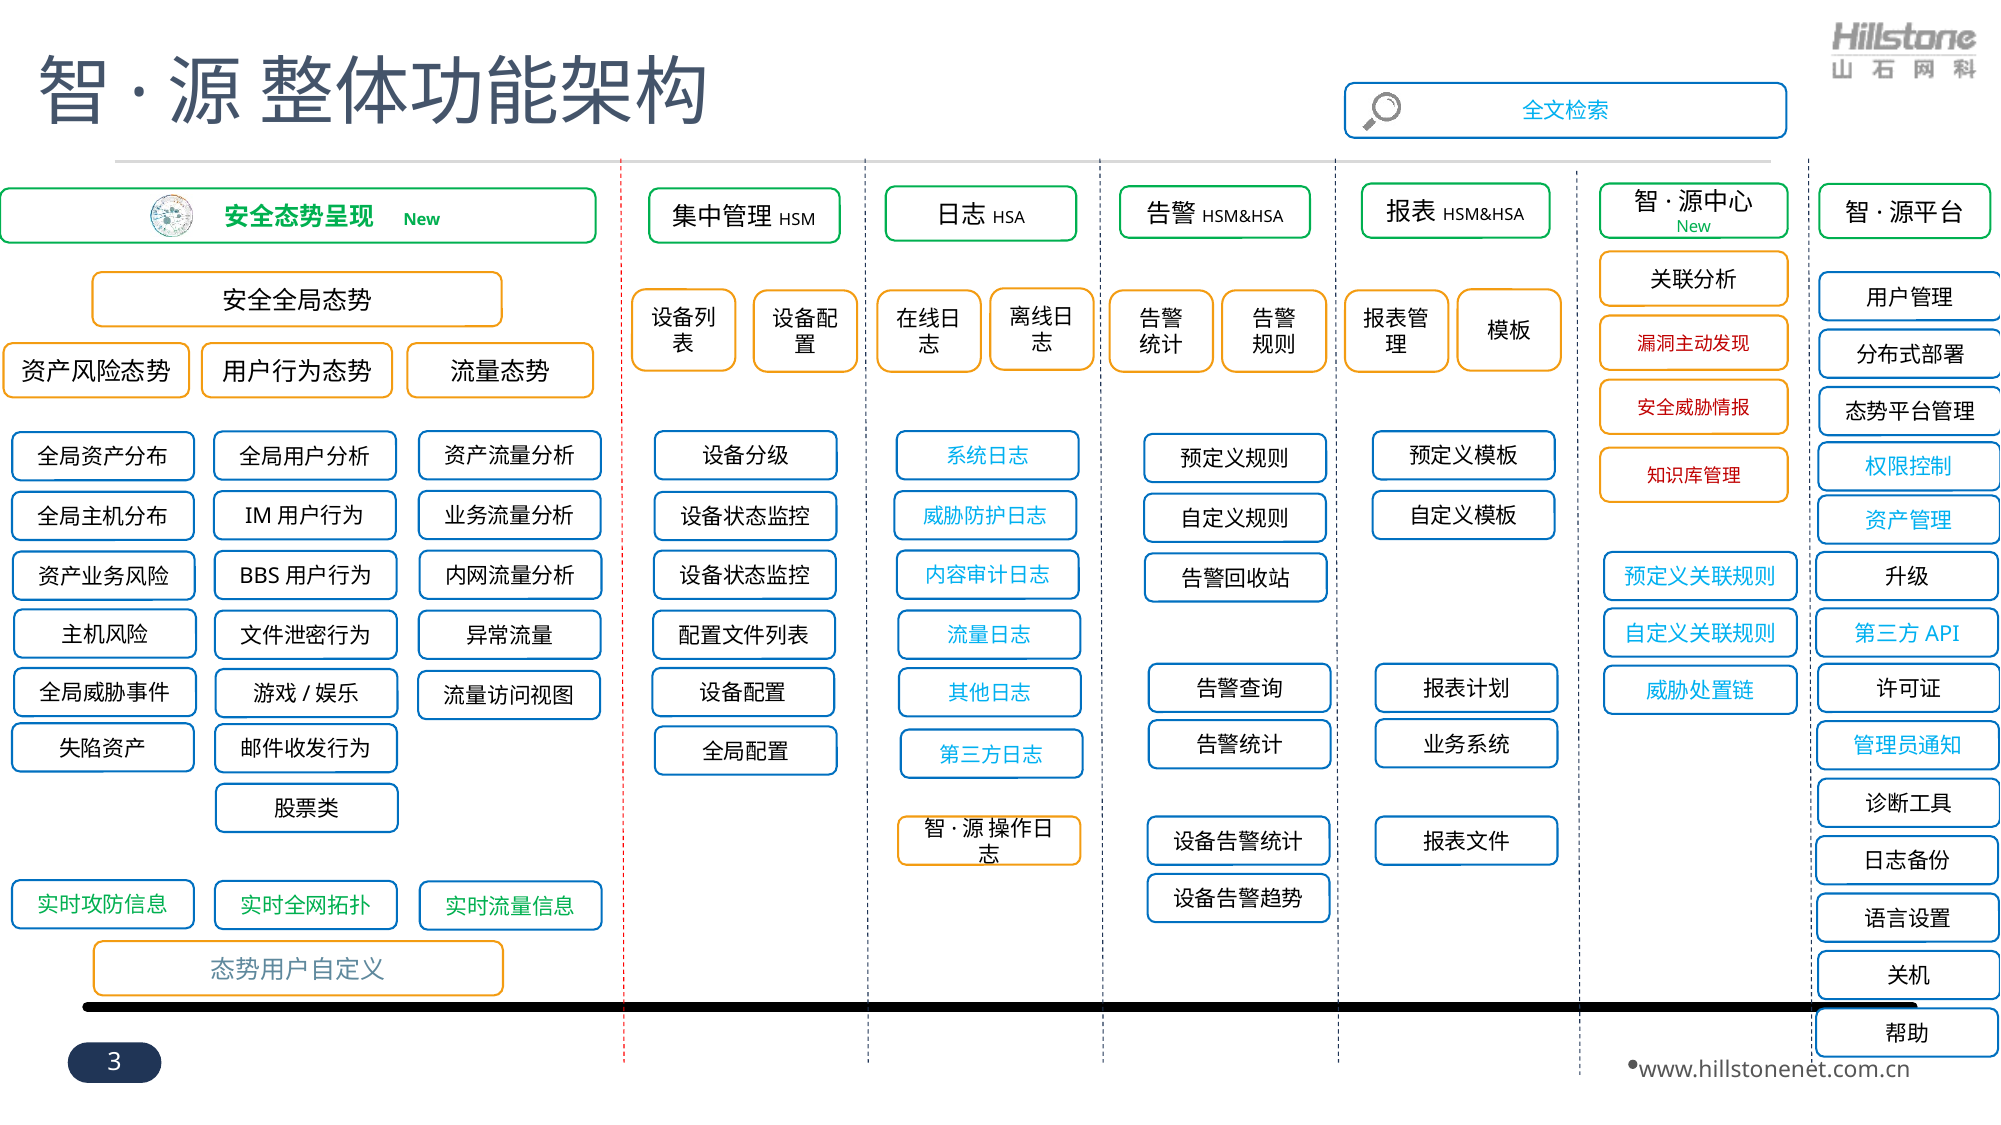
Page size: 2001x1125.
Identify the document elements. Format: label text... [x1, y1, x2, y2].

text_box 报表计划 [1374, 662, 1559, 714]
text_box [864, 158, 869, 1063]
text_box 日志备份 [1815, 835, 2000, 886]
text_box 业务流量分析 [417, 489, 602, 541]
text_box 流量日志 [897, 609, 1082, 660]
text_box 自定义模板 [1371, 489, 1556, 541]
text_box 流量态势 [406, 342, 595, 399]
text_box 安全威胁情报 [1599, 378, 1789, 435]
text_box 主机风险 [13, 608, 198, 659]
text_box 许可证 [1817, 662, 2000, 714]
text_box 全局用户分析 [213, 430, 398, 481]
text_box 集中管理HSM [648, 187, 841, 244]
text_box 设备列表 [630, 288, 737, 372]
text_box 设备配置 [651, 666, 836, 718]
text_box 威胁防护日志 [893, 490, 1078, 541]
text_box 资产业务风险 [11, 550, 196, 601]
text_box 全局主机分布 [10, 490, 195, 542]
text_box 设备状态监控 [652, 549, 837, 600]
text_box 安全全局态势 [91, 271, 503, 328]
text_box 流量访问视图 [417, 669, 602, 721]
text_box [1808, 158, 1812, 1063]
text_box 游戏/娱乐 [214, 667, 399, 719]
text_box 告警HSM&HSA [1119, 185, 1312, 239]
text_box 系统日志 [895, 430, 1080, 481]
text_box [1099, 158, 1104, 1063]
text_box IM用户行为 [212, 490, 397, 541]
text_box 自定义关联规则 [1603, 607, 1798, 658]
text_box 预定义规则 [1143, 432, 1328, 484]
text_box 告警统计 [1147, 719, 1332, 770]
text_box 告警查询 [1147, 662, 1332, 714]
text_box 第三方API [1815, 607, 2000, 658]
text_box 全文检索 [1343, 81, 1788, 139]
text_box 实时流量信息 [418, 880, 603, 931]
text_box 漏洞主动发现 [1599, 314, 1789, 371]
text_box 自定义规则 [1143, 492, 1328, 543]
text_box 安全态势呈现 New [0, 187, 597, 244]
picture [150, 194, 193, 237]
text_box 告警 统计 [1108, 289, 1215, 373]
text_box 关机 [1817, 949, 2000, 1001]
text_box 资产流量分析 [417, 430, 602, 481]
text_box 智·源平台 [1818, 182, 1992, 240]
text_box 全局配置 [653, 725, 838, 776]
text_box BBS用户行为 [213, 549, 398, 601]
text_box 智·源中心 New [1599, 182, 1789, 239]
text_box 报表HSM&HSA [1360, 182, 1551, 239]
text_box 态势平台管理 [1818, 385, 2000, 437]
text_box 全局威胁事件 [13, 666, 198, 718]
text_box 配置文件列表 [652, 609, 837, 660]
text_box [620, 158, 625, 1063]
text_box 设备分级 [653, 430, 838, 481]
text_box 文件泄密行为 [213, 609, 398, 660]
title 智·源 整体功能架构 [22, 44, 1632, 145]
slide_number 3 [67, 1042, 162, 1083]
text_box 智·源 操作日志 [897, 815, 1082, 866]
text_box 离线日志 [989, 287, 1095, 371]
text_box 管理员通知 [1816, 720, 2000, 771]
text_box 内网流量分析 [418, 549, 603, 600]
text_box 资产管理 [1817, 494, 2000, 545]
text_box 实时全网拓扑 [213, 879, 398, 931]
text_box 预定义模板 [1371, 430, 1556, 481]
text_box 在线日志 [876, 289, 982, 373]
text_box 日志HSA [884, 185, 1078, 242]
text_box 第三方日志 [899, 728, 1084, 779]
text_box 知识库管理 [1599, 446, 1789, 503]
text_box 内容审计日志 [895, 549, 1080, 600]
text_box 模板 [1456, 288, 1562, 372]
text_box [1576, 170, 1580, 1075]
text_box 预定义关联规则 [1603, 550, 1798, 602]
text_box 告警 规则 [1221, 289, 1328, 373]
text_box 语言设置 [1816, 892, 2000, 943]
text_box 失陷资产 [10, 722, 195, 773]
text_box 异常流量 [417, 609, 602, 660]
text_box 业务系统 [1374, 718, 1559, 769]
text_box 升级 [1815, 550, 2000, 602]
text_box 设备配置 [752, 289, 859, 373]
text_box 用户管理 [1818, 271, 2000, 322]
text_box 告警回收站 [1143, 552, 1328, 603]
text_box 帮助 [1815, 1007, 2000, 1058]
text_box 态势用户自定义 [92, 940, 505, 997]
picture [1362, 92, 1401, 131]
text_box 威胁处置链 [1603, 664, 1798, 715]
text_box 用户行为态势 [200, 342, 394, 399]
text_box 实时攻防信息 [10, 879, 195, 930]
text_box 其他日志 [897, 667, 1082, 718]
text_box 资产风险态势 [2, 342, 191, 399]
text_box 关联分析 [1599, 250, 1789, 307]
text_box 设备状态监控 [653, 490, 838, 542]
text_box 报表文件 [1374, 815, 1559, 866]
text_box 诊断工具 [1817, 777, 2000, 828]
text_box 设备告警统计 [1146, 815, 1331, 866]
text_box 全局资产分布 [11, 431, 196, 482]
picture [1817, 13, 1989, 85]
text_box 报表管理 [1343, 289, 1450, 373]
text_box 设备告警趋势 [1146, 872, 1331, 924]
text_box 分布式部署 [1818, 328, 2000, 379]
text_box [1335, 158, 1339, 1063]
text_box 权限控制 [1817, 441, 2000, 492]
text_box 股票类 [214, 782, 399, 834]
text_box 邮件收发行为 [214, 723, 399, 774]
